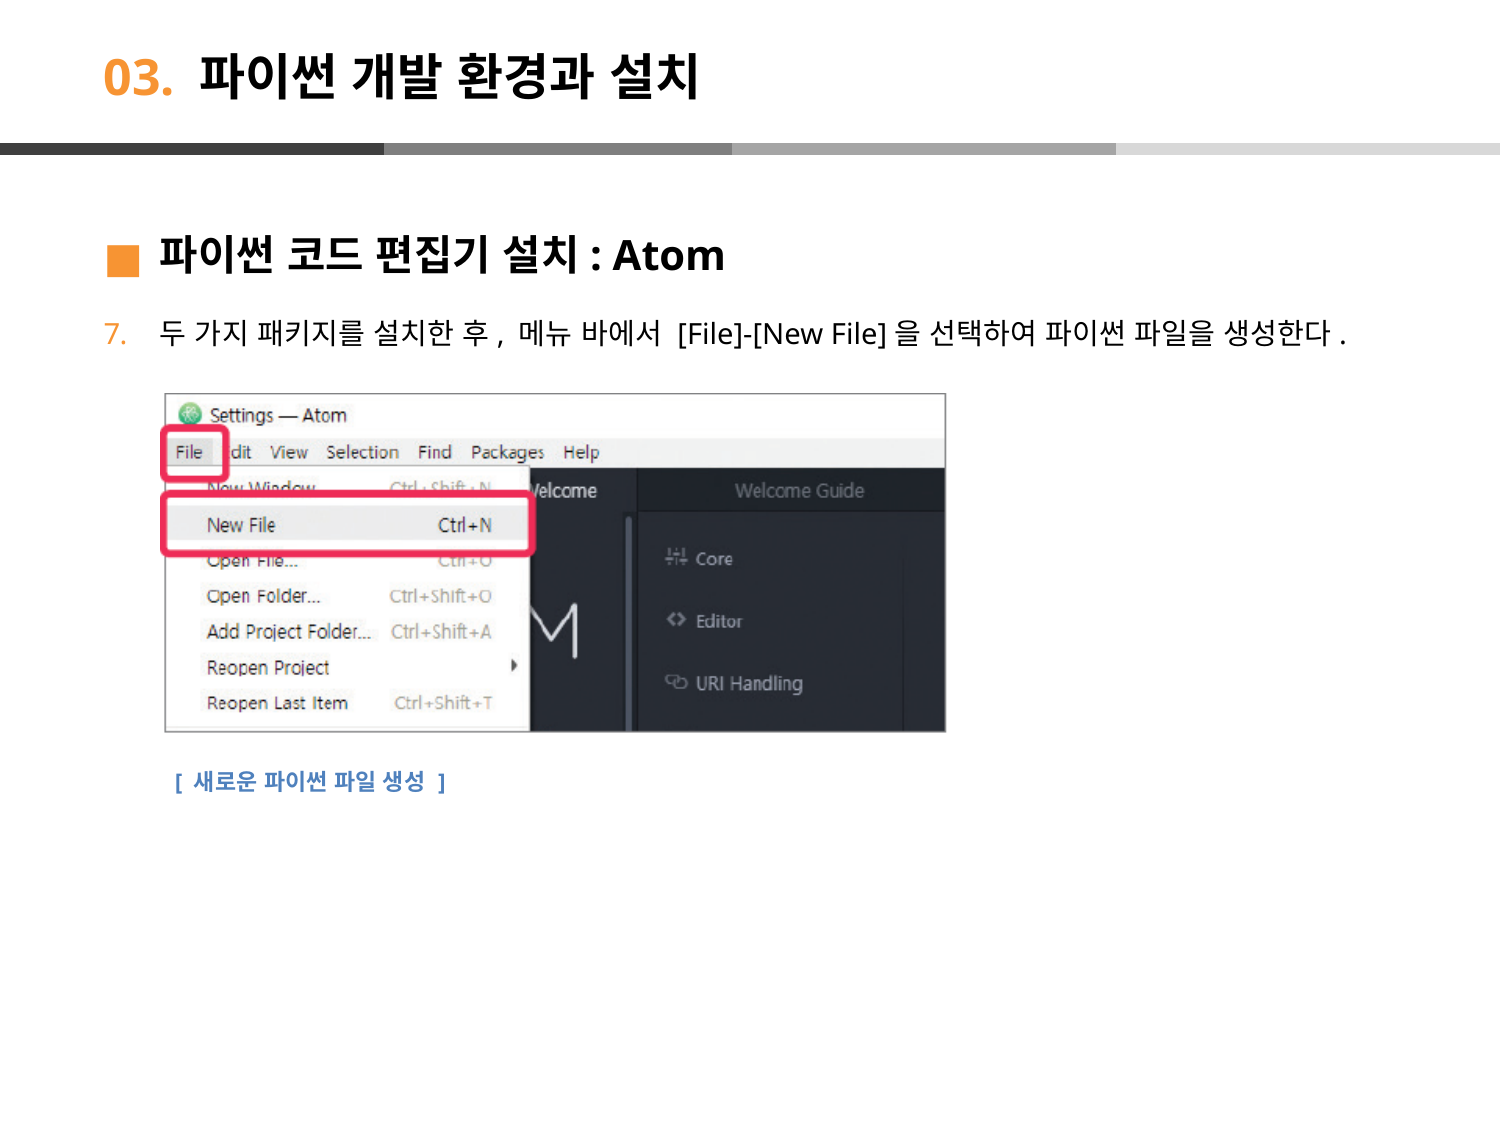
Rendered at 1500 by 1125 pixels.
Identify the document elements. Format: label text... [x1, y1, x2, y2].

list 파이썬 코드 편집기 설치: Atom [88, 196, 1436, 291]
text_box 두 가지 패키지를 설치한 후, 메뉴 바에서 [File]-[New File]을 선택하여 파이썬 파일을 생성한다. [88, 290, 1424, 374]
text_box [ 새로운 파이썬 파일 생성 ] [160, 751, 1035, 811]
title 03. 파이썬 개발 환경과 설치 [88, 30, 1211, 121]
picture [159, 393, 948, 736]
